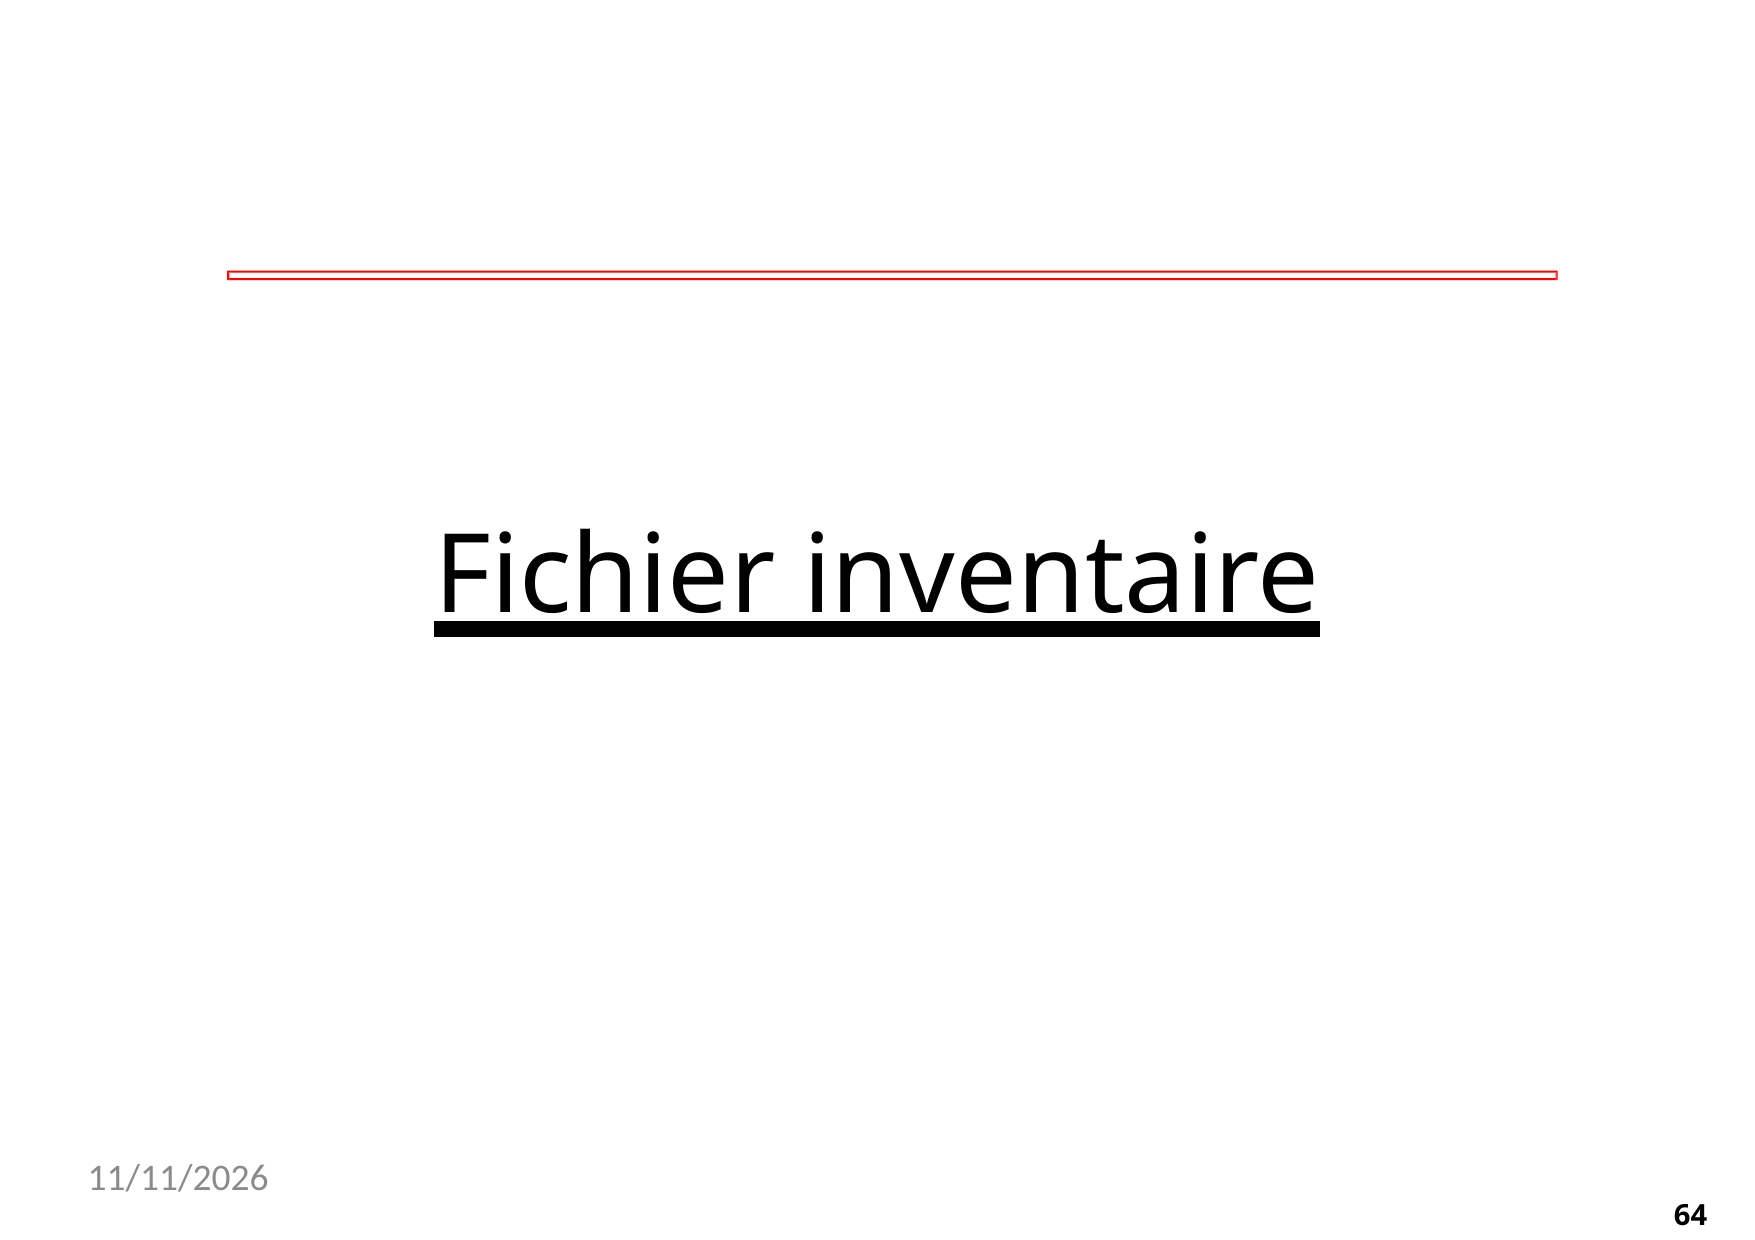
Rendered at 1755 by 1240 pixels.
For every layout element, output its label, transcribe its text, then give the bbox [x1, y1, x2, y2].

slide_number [87, 1152, 492, 1199]
title Fichier inventaire [219, 501, 1535, 635]
slide_number 64 [1674, 1196, 1744, 1240]
